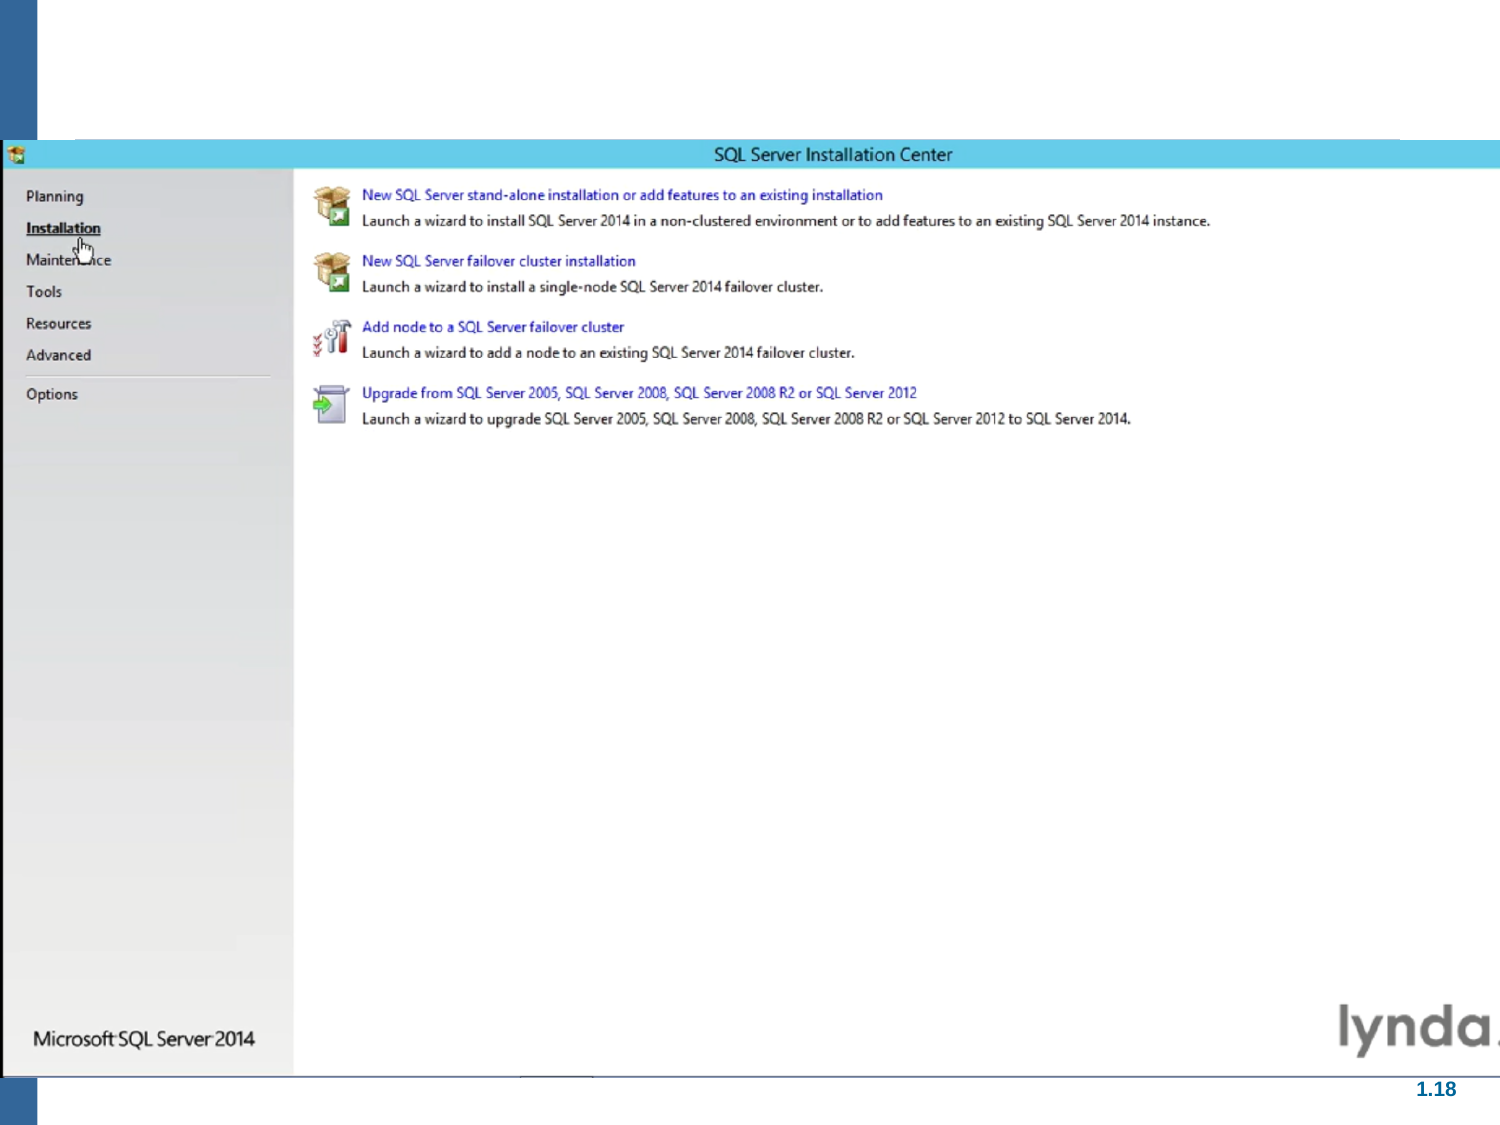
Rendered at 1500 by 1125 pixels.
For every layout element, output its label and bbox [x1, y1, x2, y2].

picture [0, 140, 1500, 1079]
